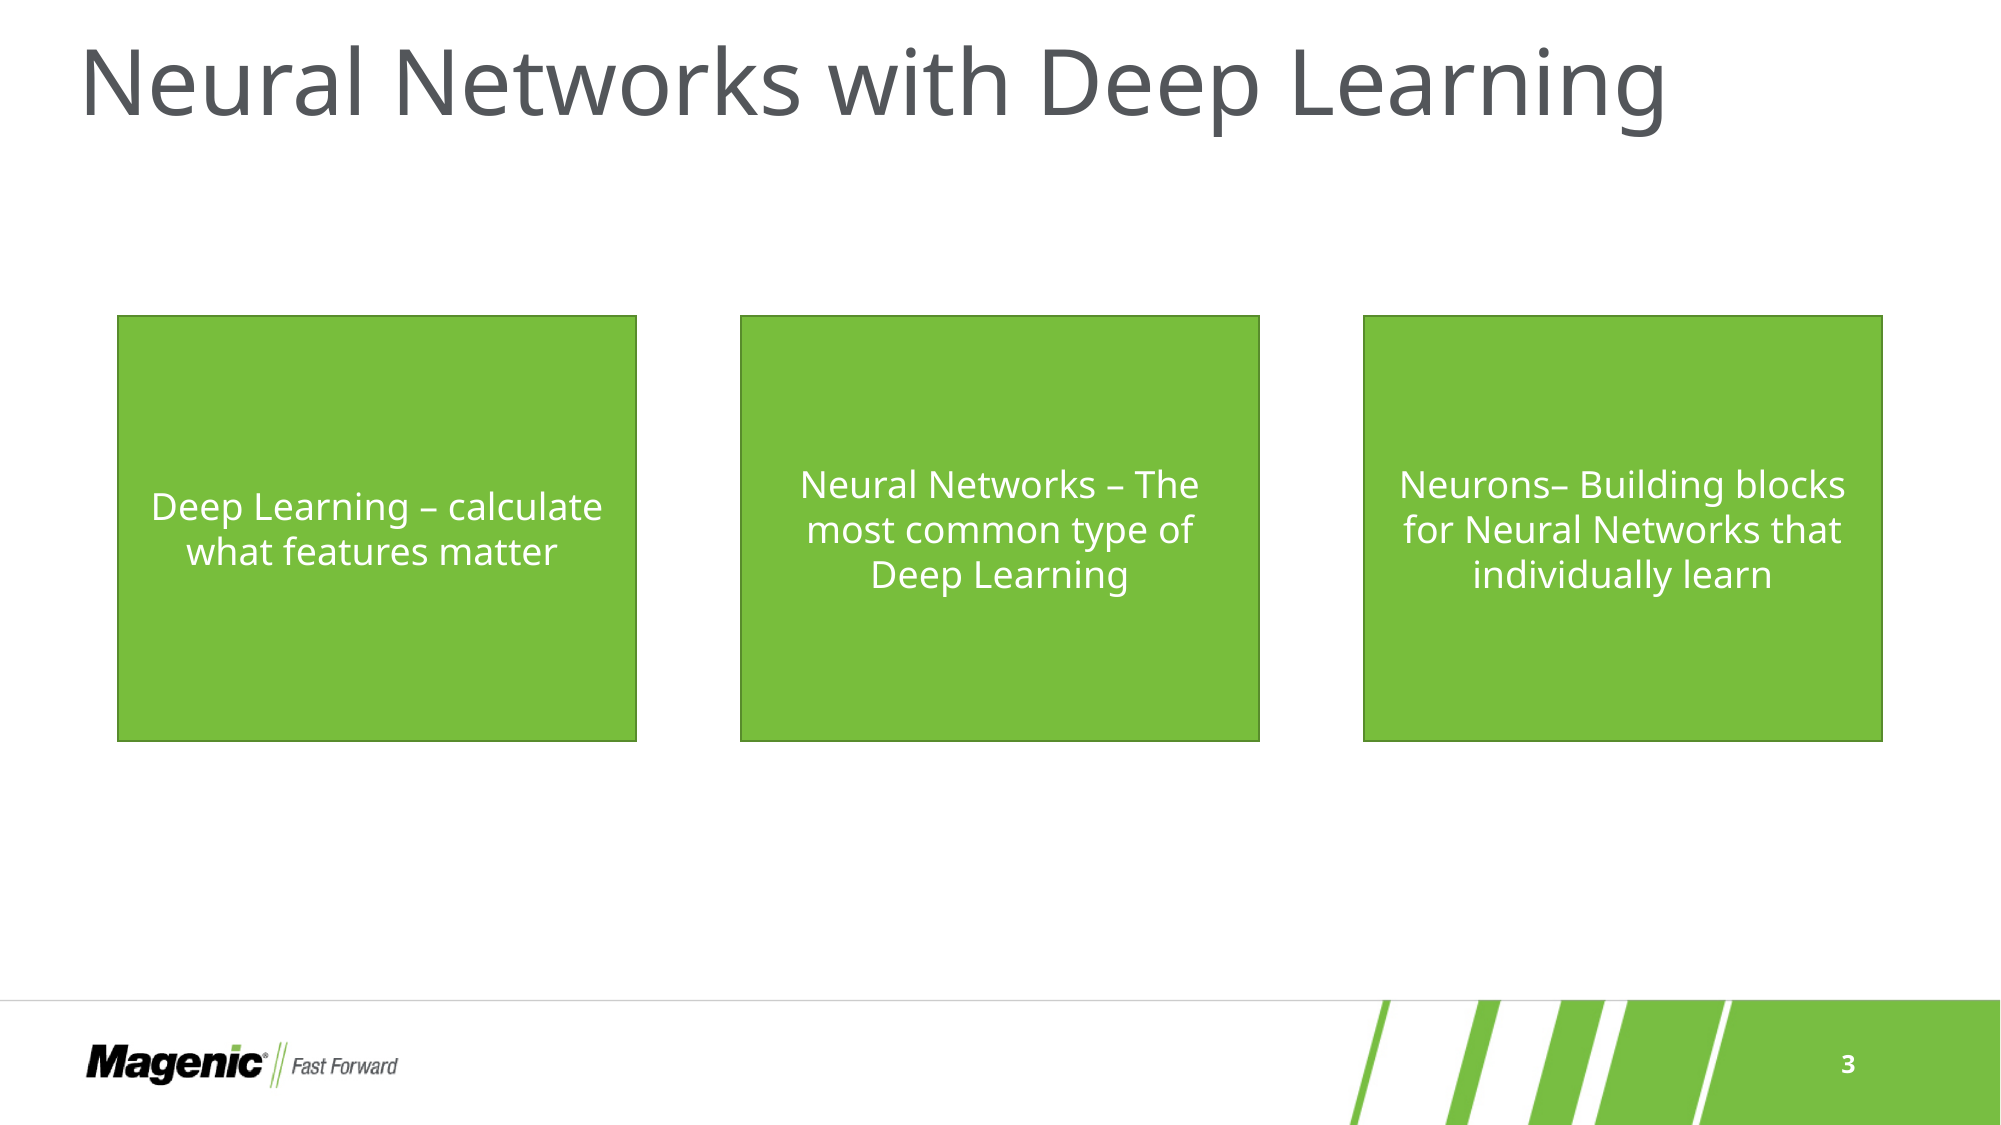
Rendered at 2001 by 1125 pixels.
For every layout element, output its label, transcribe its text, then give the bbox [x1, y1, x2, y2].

text_box Neural Networks – The most common type of Deep Learning [740, 315, 1260, 742]
picture [0, 0, 2001, 1125]
text_box Neurons– Building blocks for Neural Networks that individually learn [1363, 315, 1883, 742]
text_box Deep Learning – calculate what features matter [117, 315, 637, 742]
title Neural Networks with Deep Learning [63, 41, 1938, 131]
